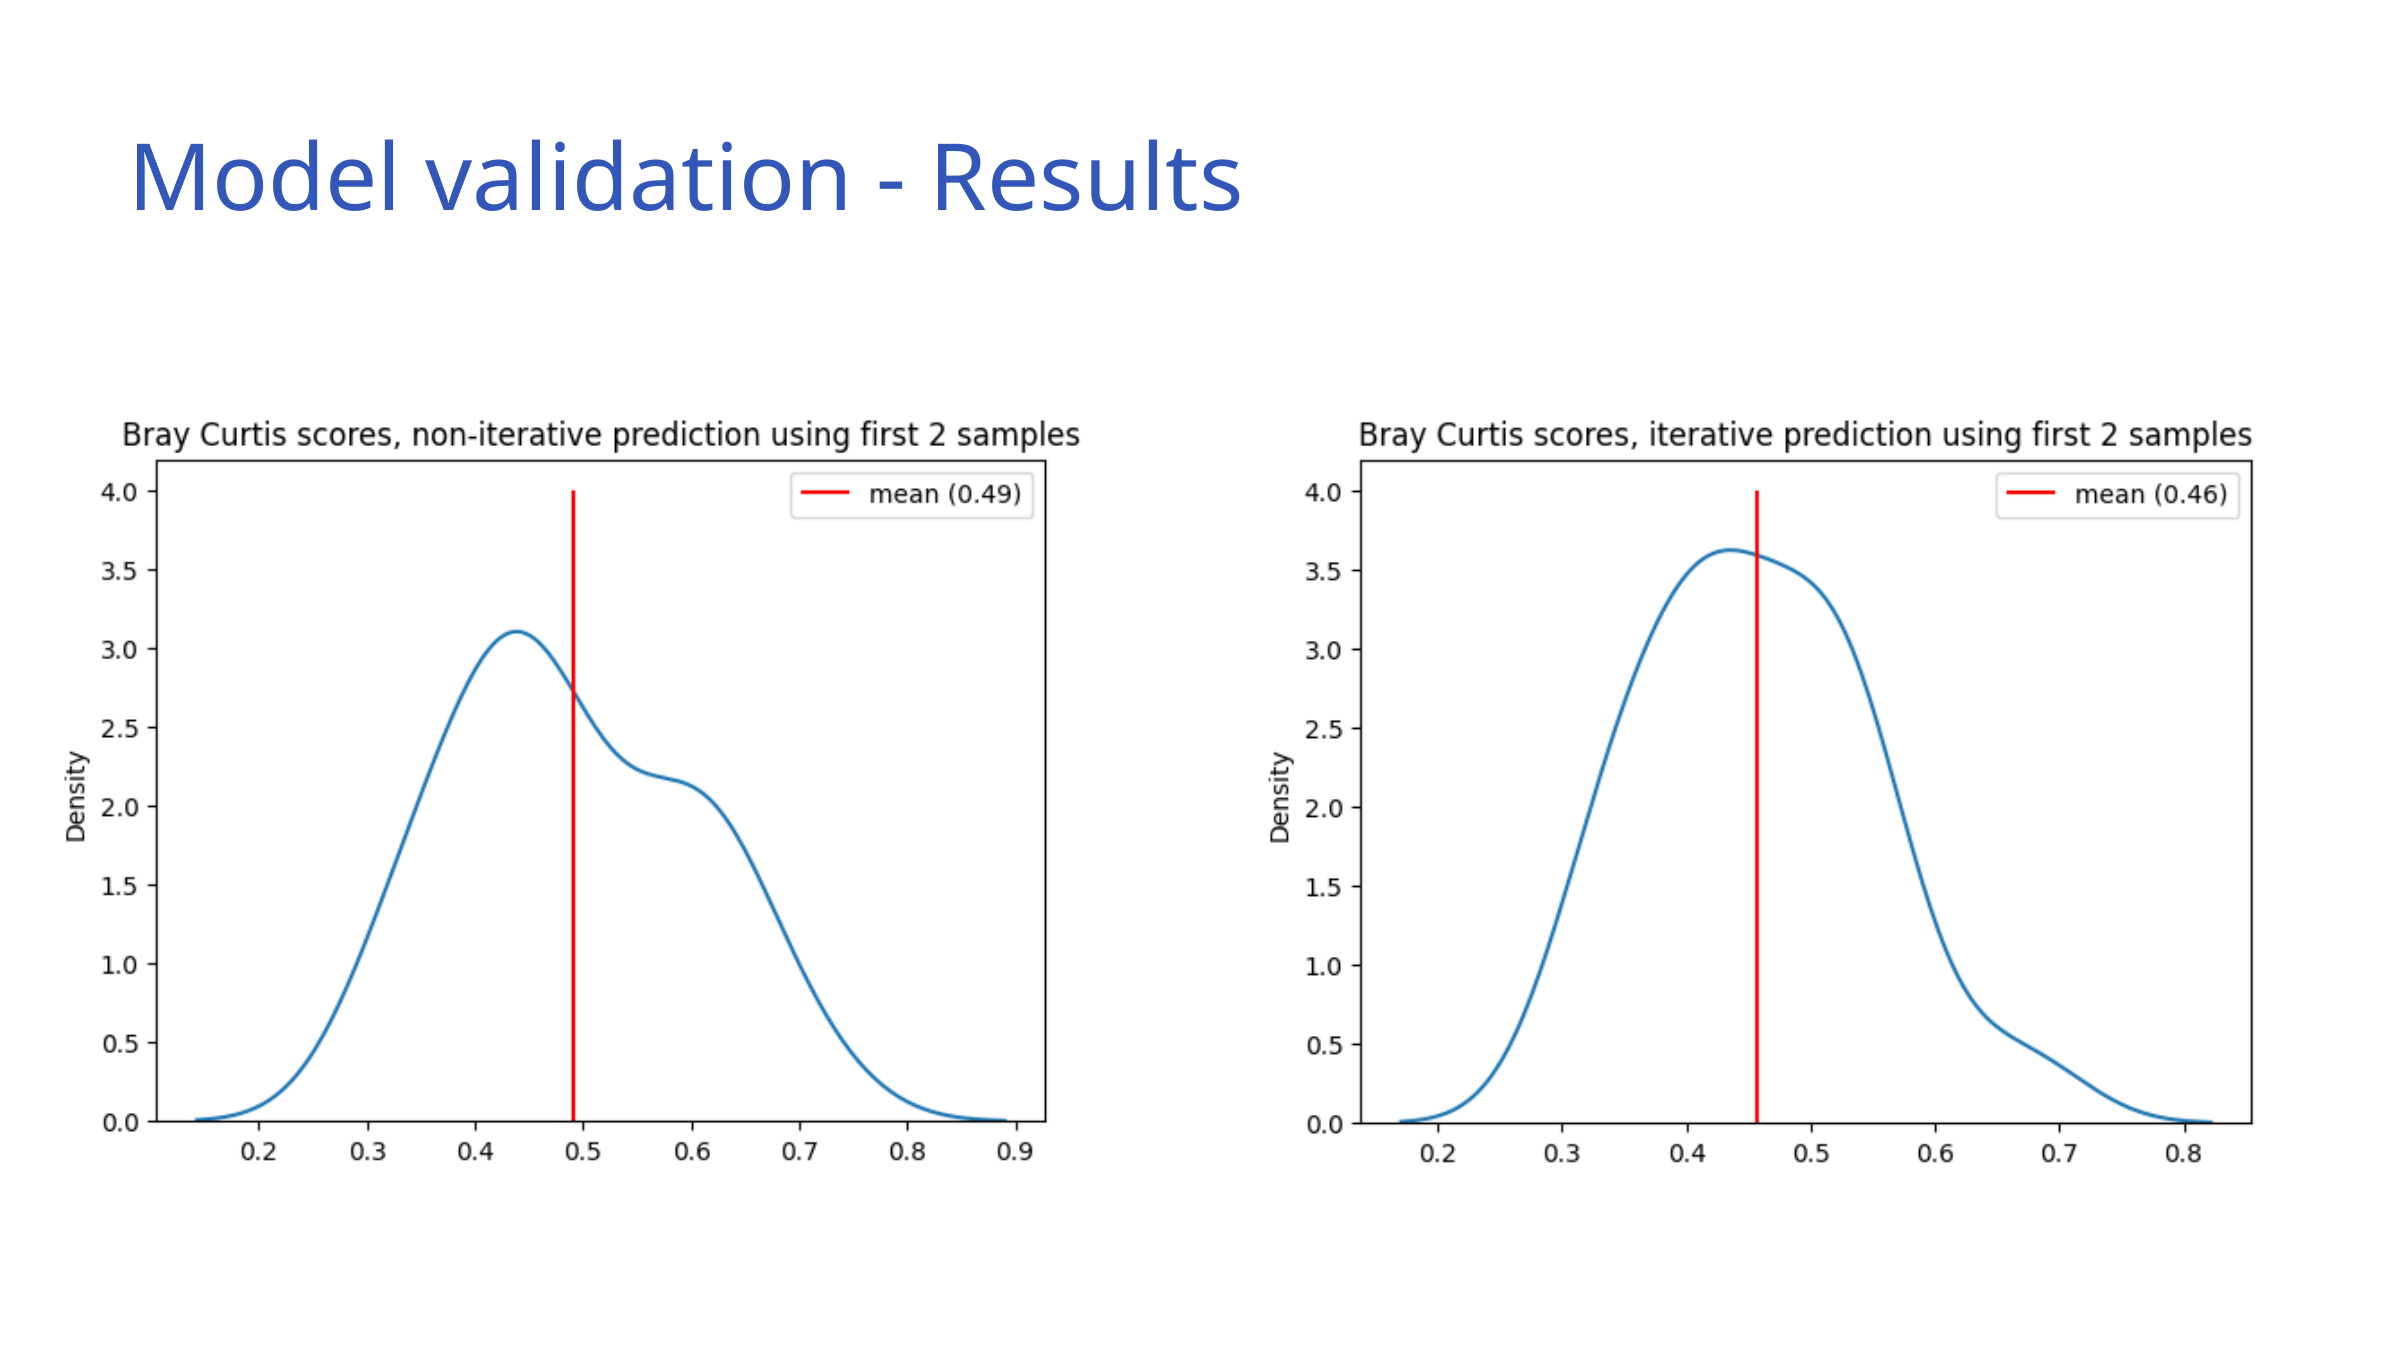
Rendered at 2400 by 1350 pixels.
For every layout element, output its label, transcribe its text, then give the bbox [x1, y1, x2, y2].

picture [1250, 403, 2271, 1184]
picture [47, 403, 1097, 1182]
text_box Model validation - Results [113, 110, 1260, 237]
